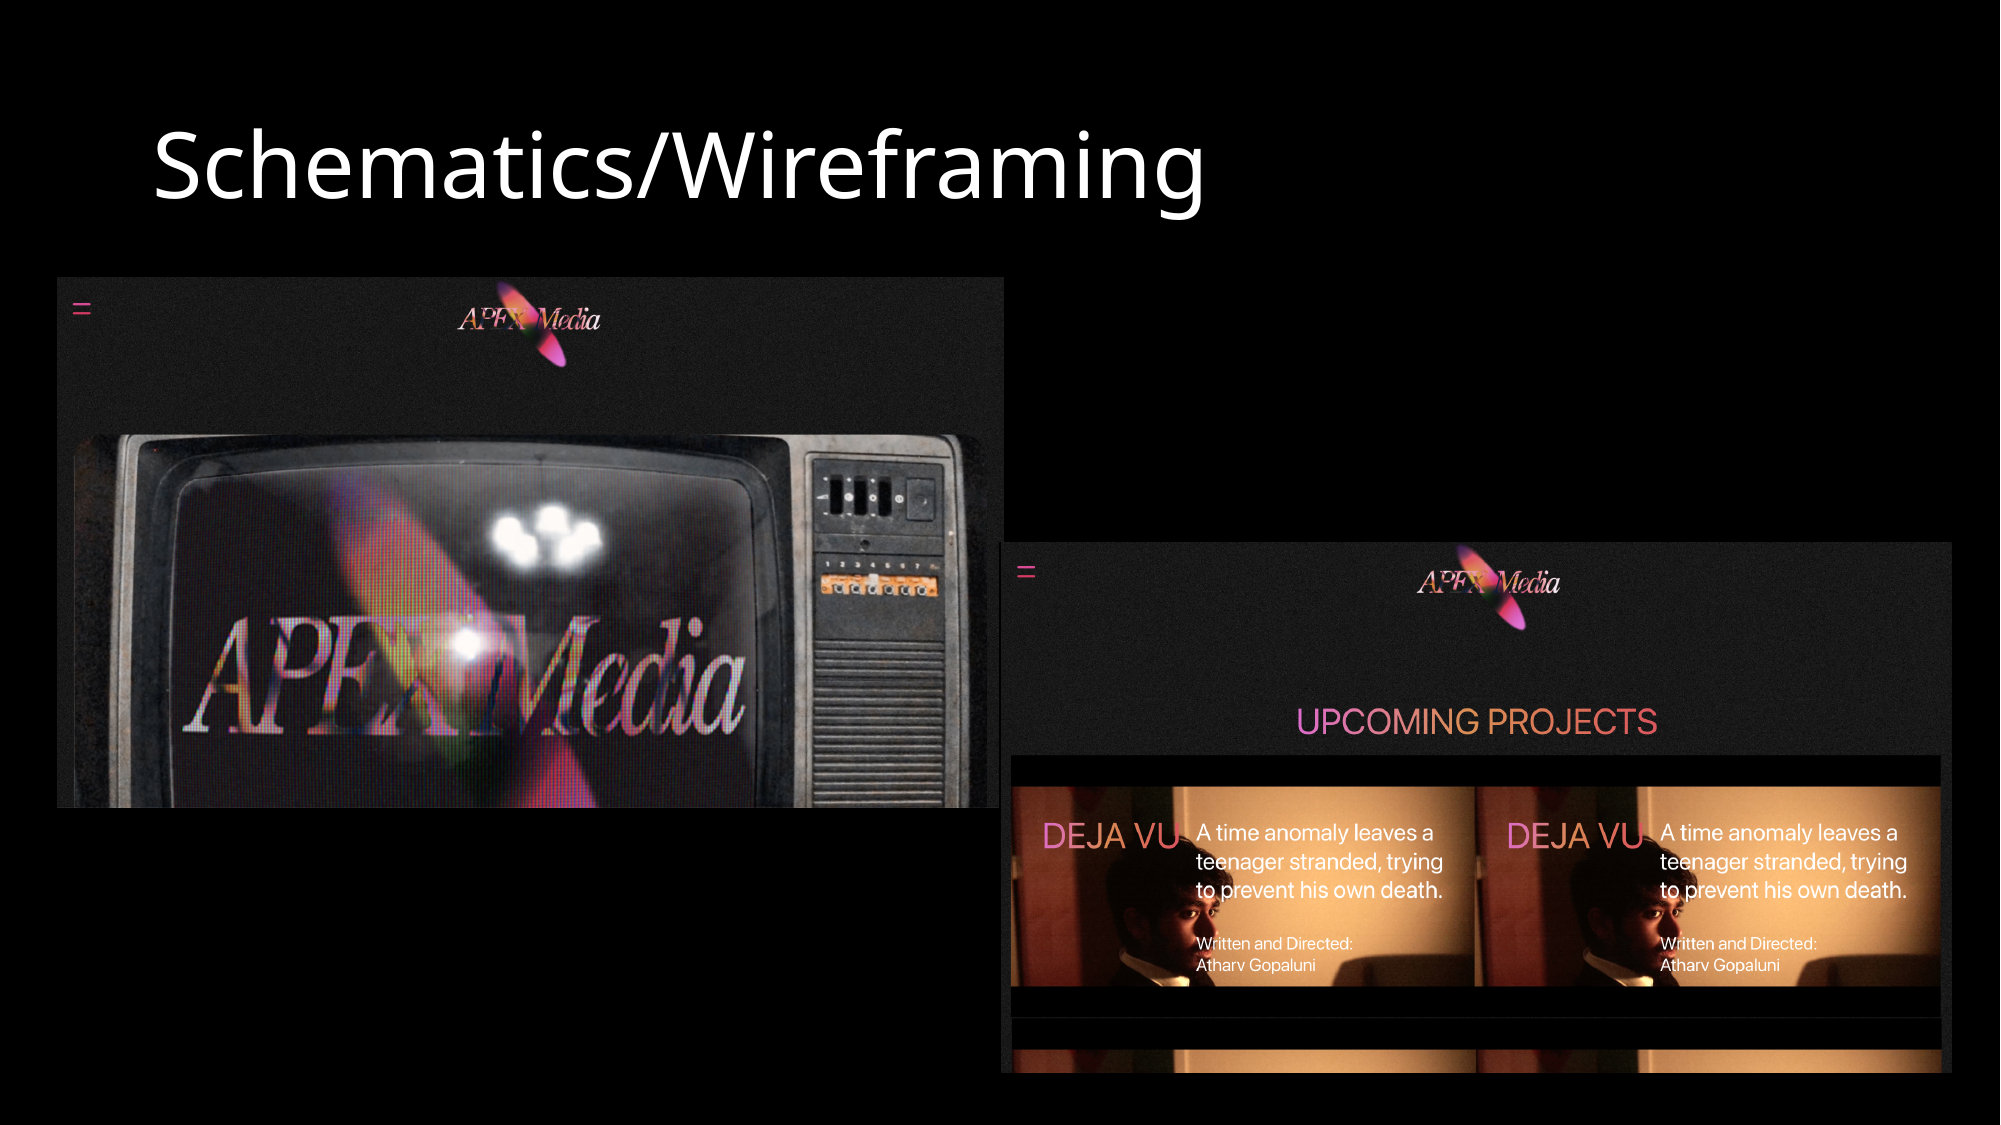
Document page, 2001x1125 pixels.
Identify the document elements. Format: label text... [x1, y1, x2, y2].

picture [999, 542, 1952, 1073]
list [57, 277, 1030, 808]
title Schematics/Wireframing [137, 59, 1863, 278]
